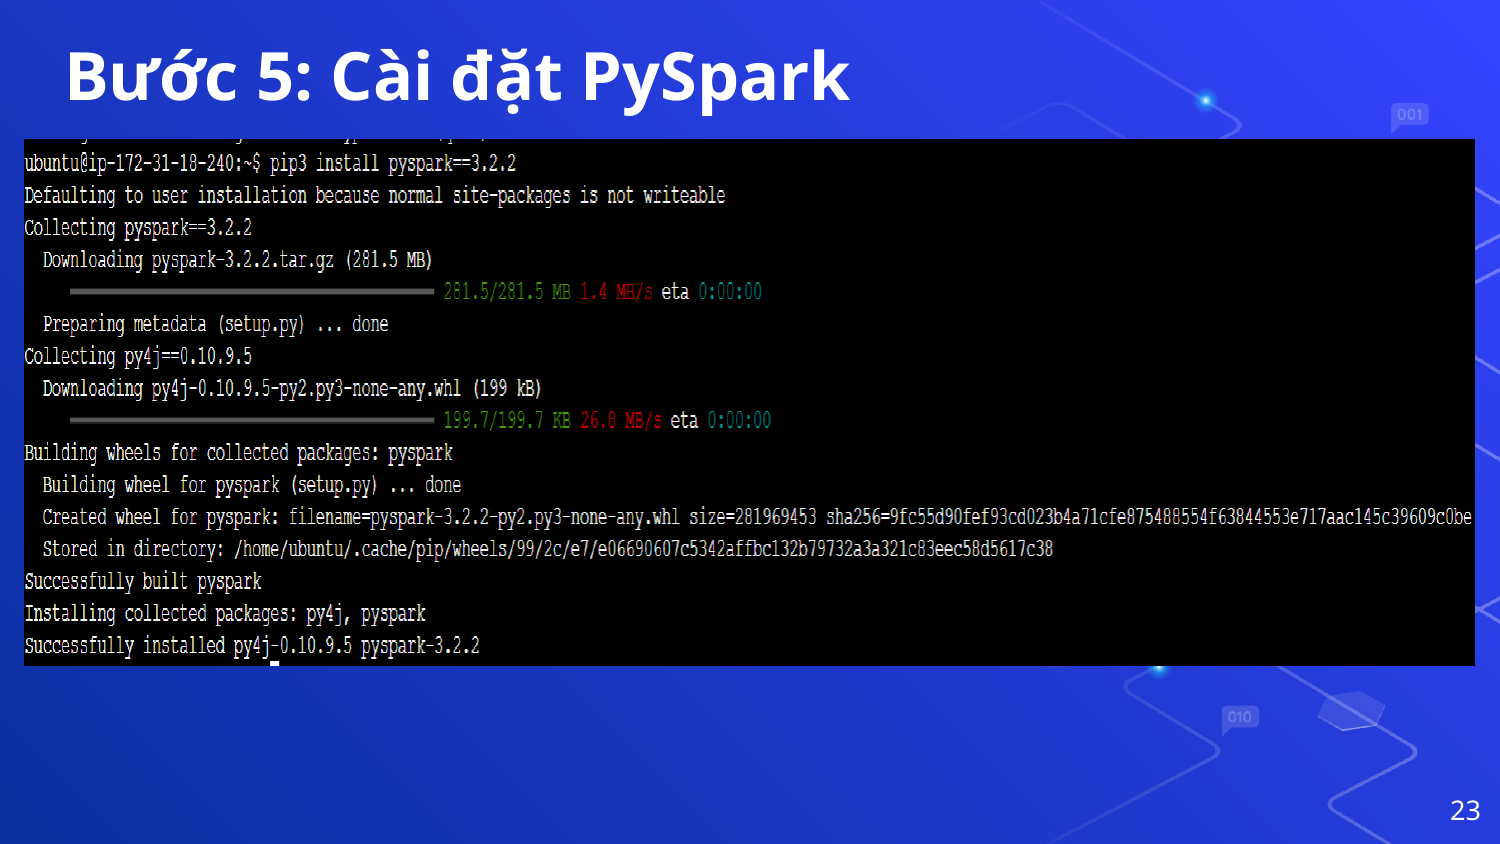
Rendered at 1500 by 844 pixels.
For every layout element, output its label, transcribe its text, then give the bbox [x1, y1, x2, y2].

title Bước 5: Cài đặt PySpark [64, 0, 1392, 115]
picture [0, 0, 1500, 844]
slide_number ‹#› [1391, 779, 1482, 844]
